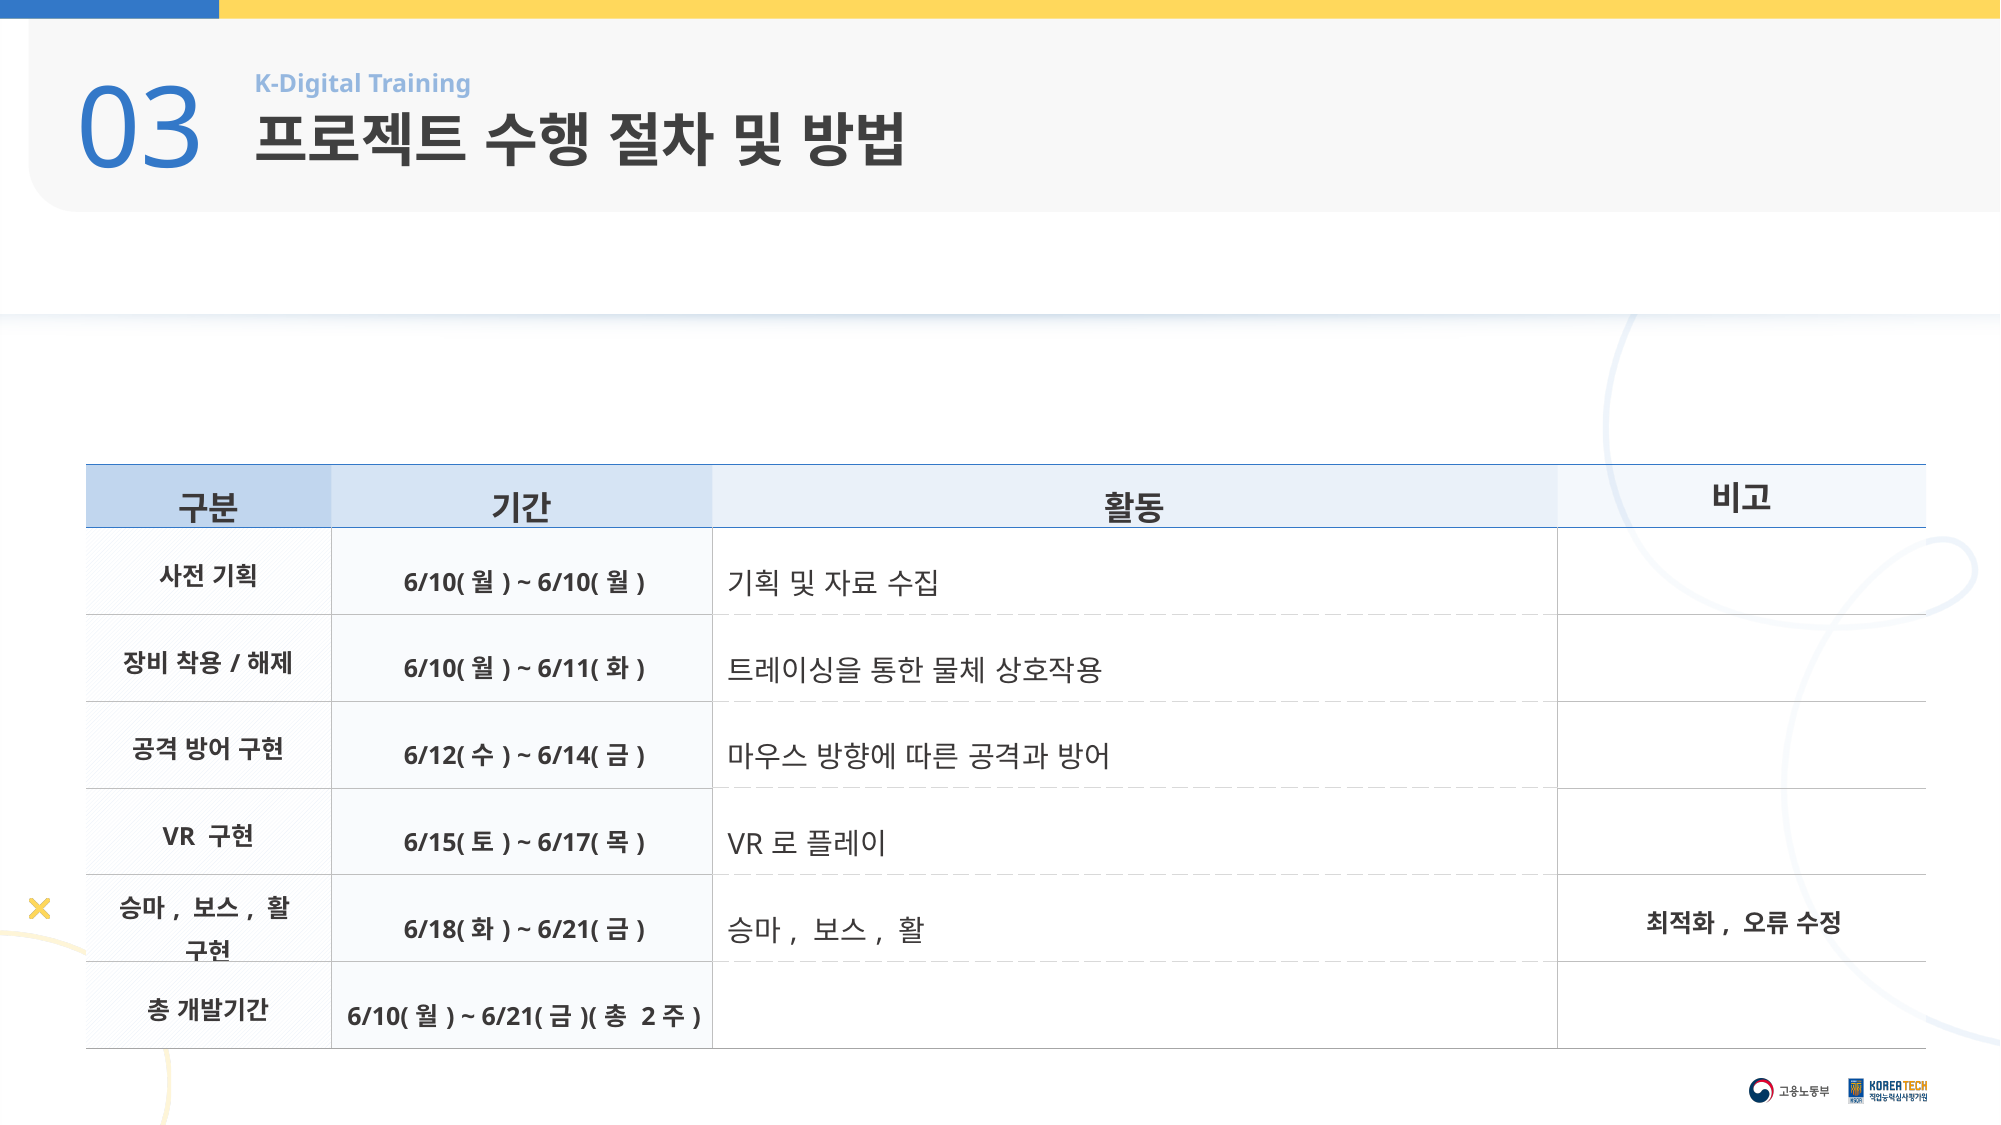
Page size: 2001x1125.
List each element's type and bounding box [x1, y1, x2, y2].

picture [0, 0, 2000, 1125]
text_box [61, 54, 1038, 191]
text_box [1749, 1078, 1927, 1104]
